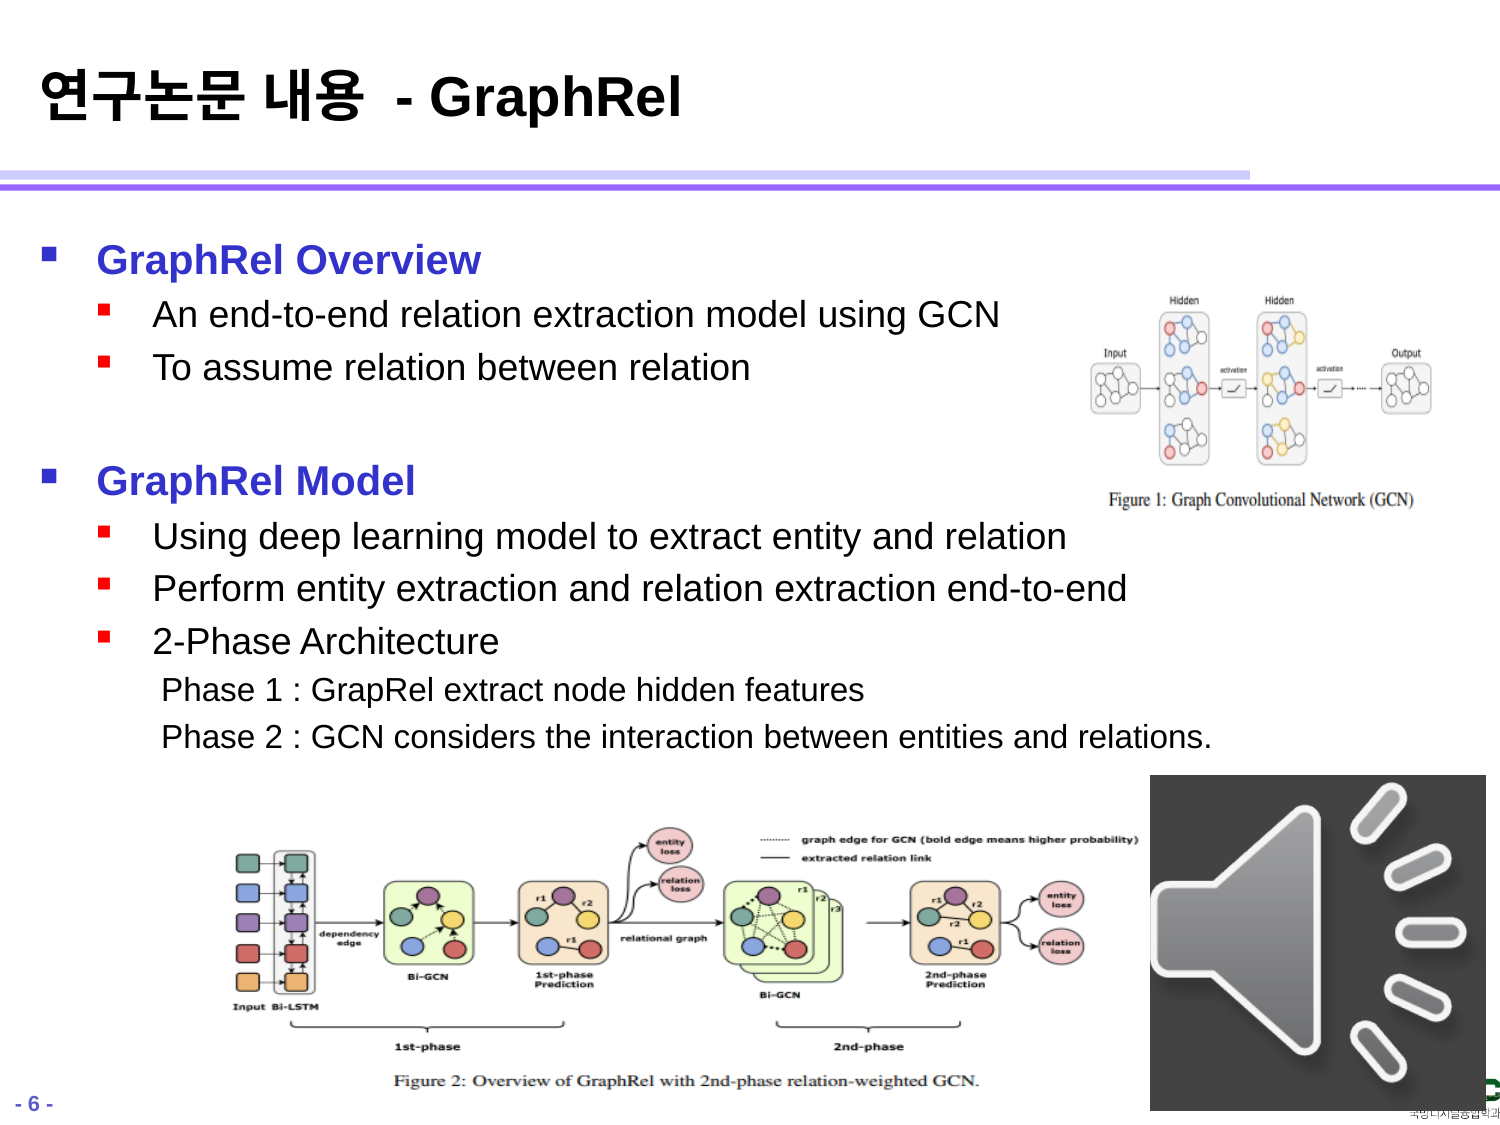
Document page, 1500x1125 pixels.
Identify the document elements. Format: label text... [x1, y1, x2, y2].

list GraphRel Overview An end-to-end relation extraction model using GCN To assume relation between relation GraphRel Model Using deep learning model to extract entity and relation Perform entity extraction and relation extraction end-to-end 2-Phase Architecture Phase 1 : GrapRel extract node hidden features Phase 2 : GCN considers the interaction between entities and relations. [24, 224, 1475, 1037]
picture [194, 773, 1500, 1122]
title 연구논문 내용 - GraphRel [24, 26, 1475, 163]
picture [1056, 266, 1446, 528]
text_box - 6 - [0, 1082, 138, 1125]
